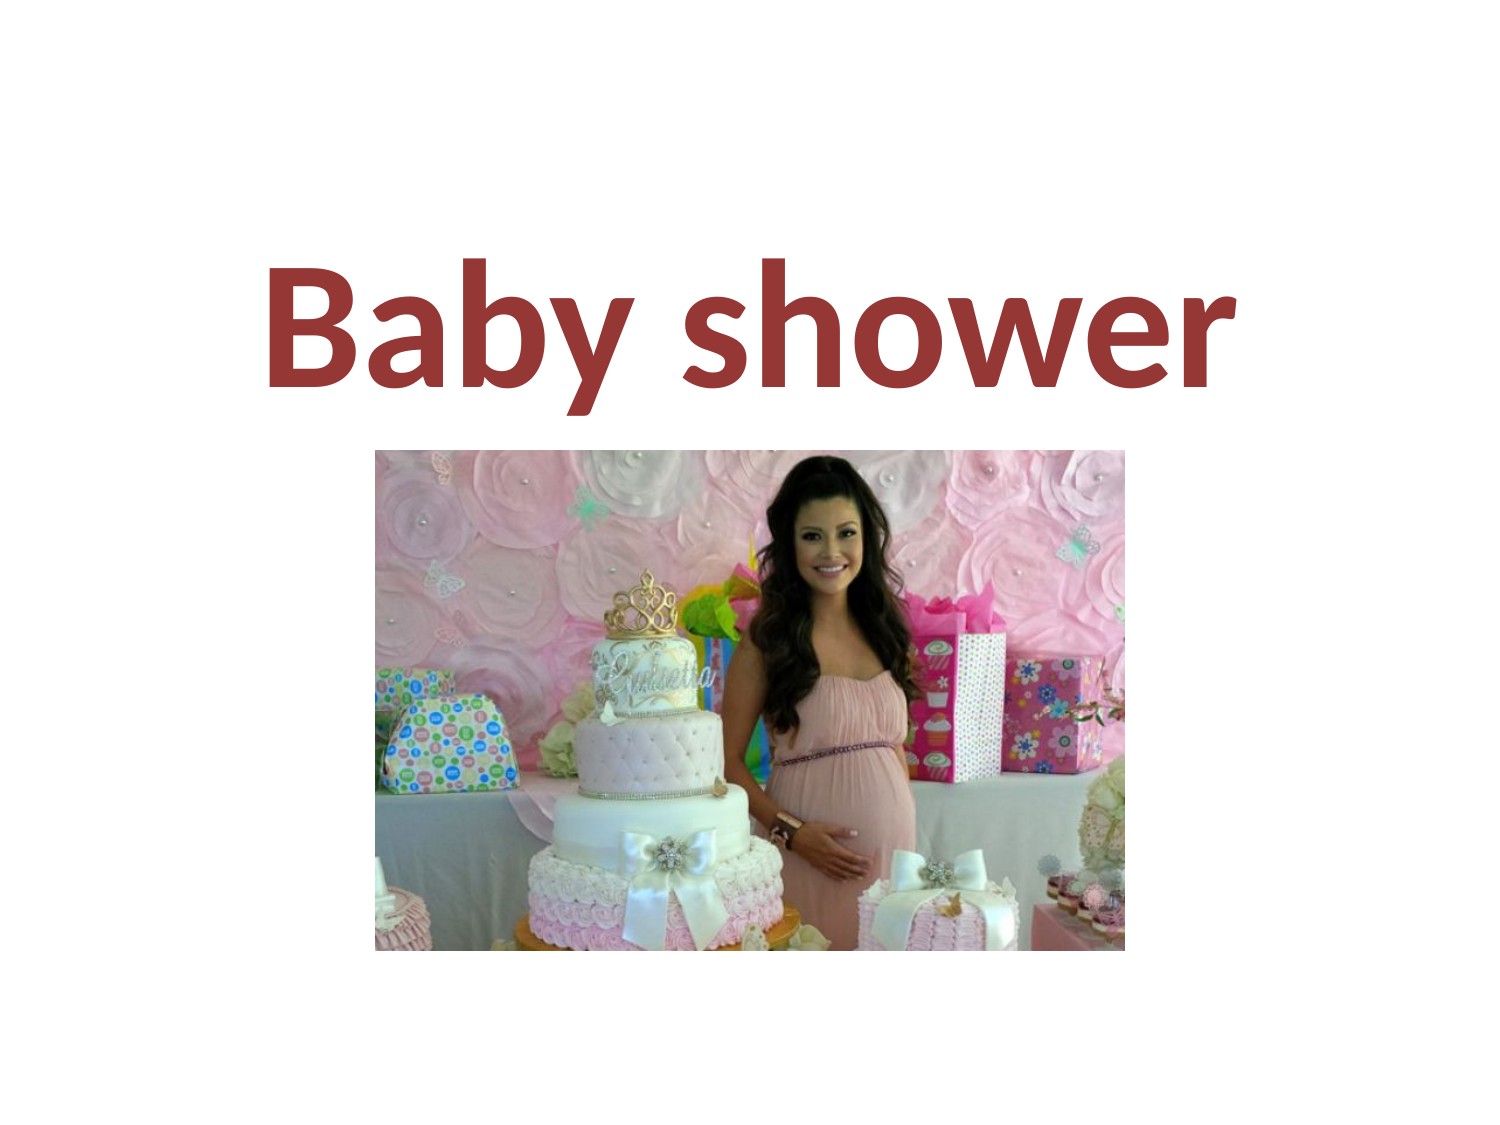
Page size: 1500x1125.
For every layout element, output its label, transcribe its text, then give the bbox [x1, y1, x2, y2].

list Baby shower [75, 196, 1425, 461]
picture [374, 450, 1125, 951]
